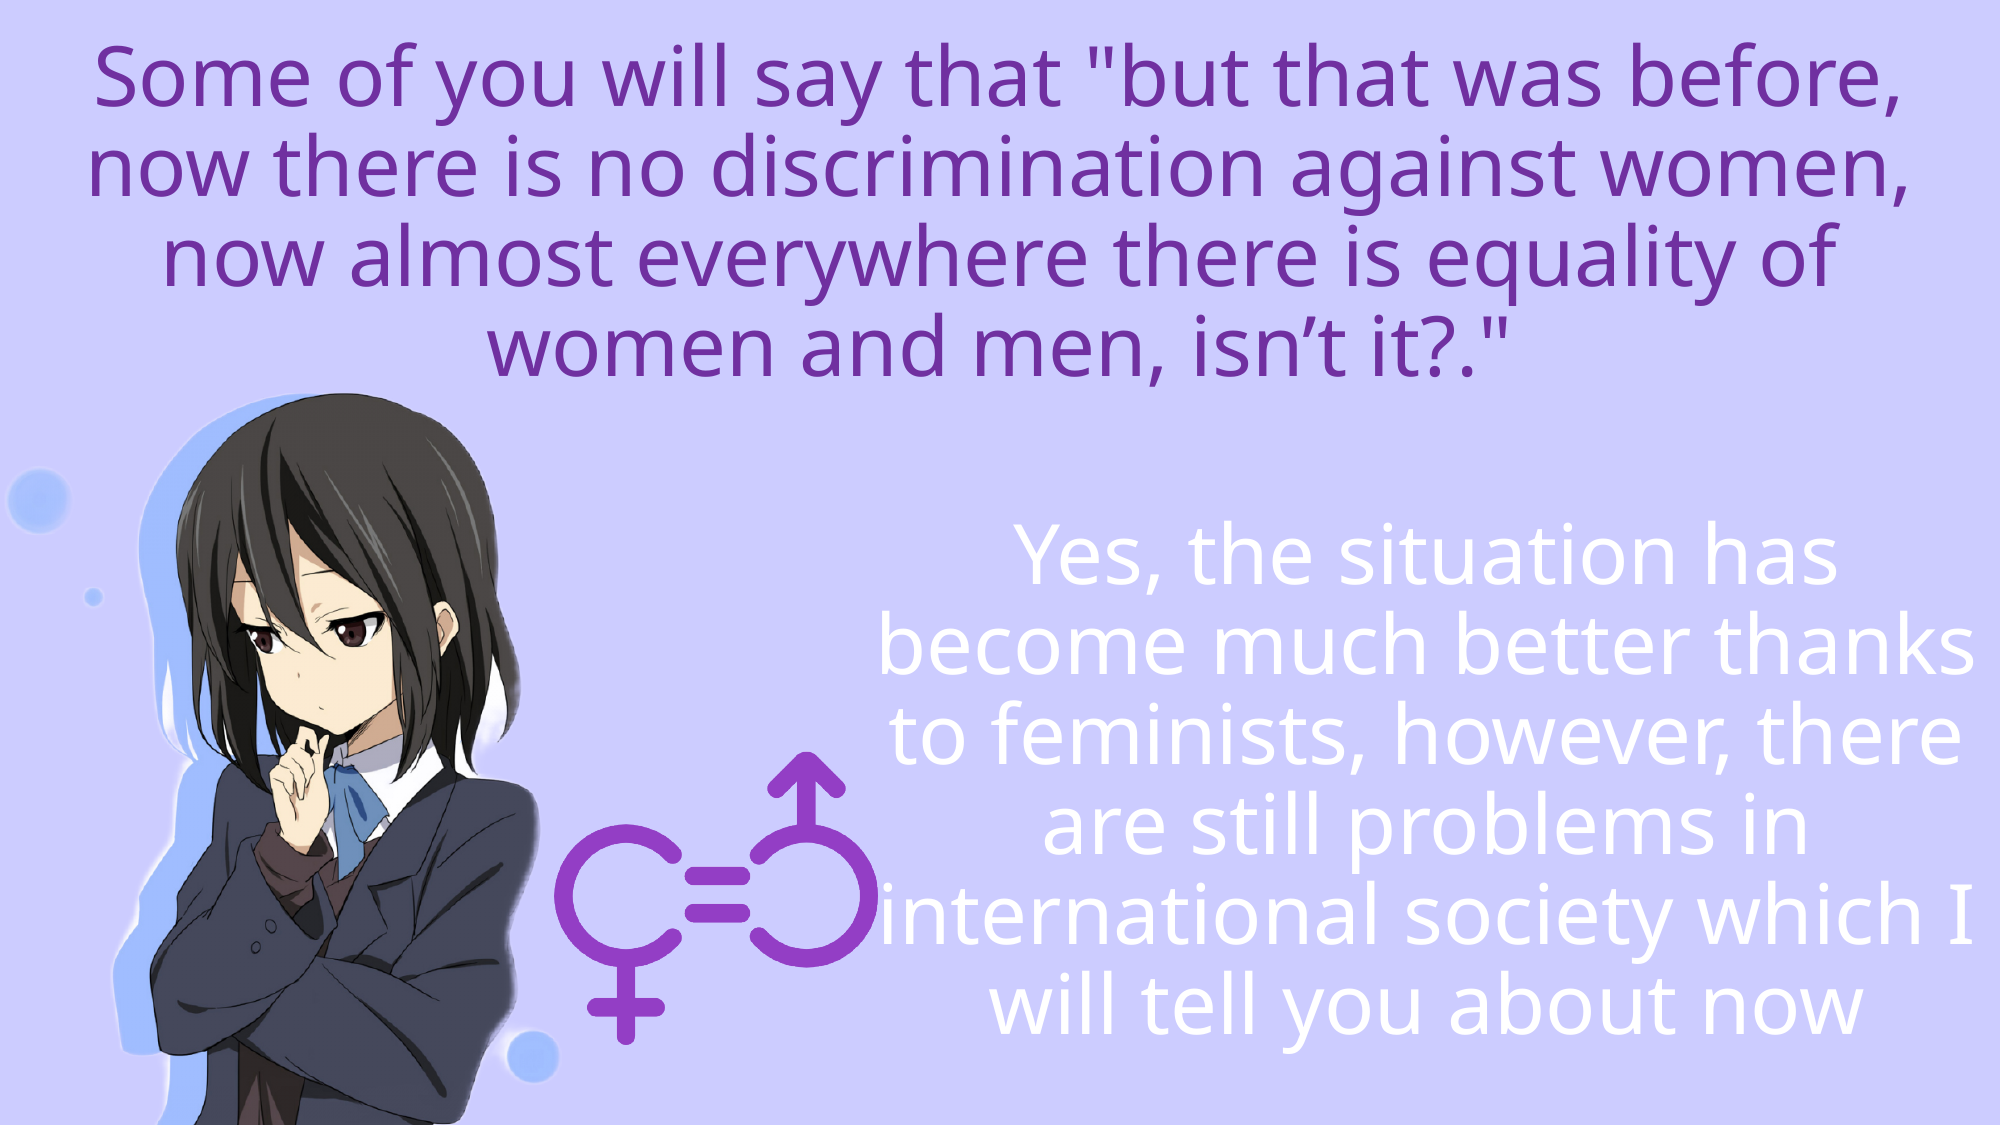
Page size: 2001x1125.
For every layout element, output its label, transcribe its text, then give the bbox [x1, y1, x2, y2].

picture [0, 378, 878, 1125]
text_box Yes, the situation has become much better thanks to feminists, however, there are still problems in international society which I will tell you about now [857, 493, 1998, 1060]
title Some of you will say that "but that was before, now there is no discrimination against women, now almost everywhere there is equality of women and men, isn’t it?." [17, 192, 1983, 403]
